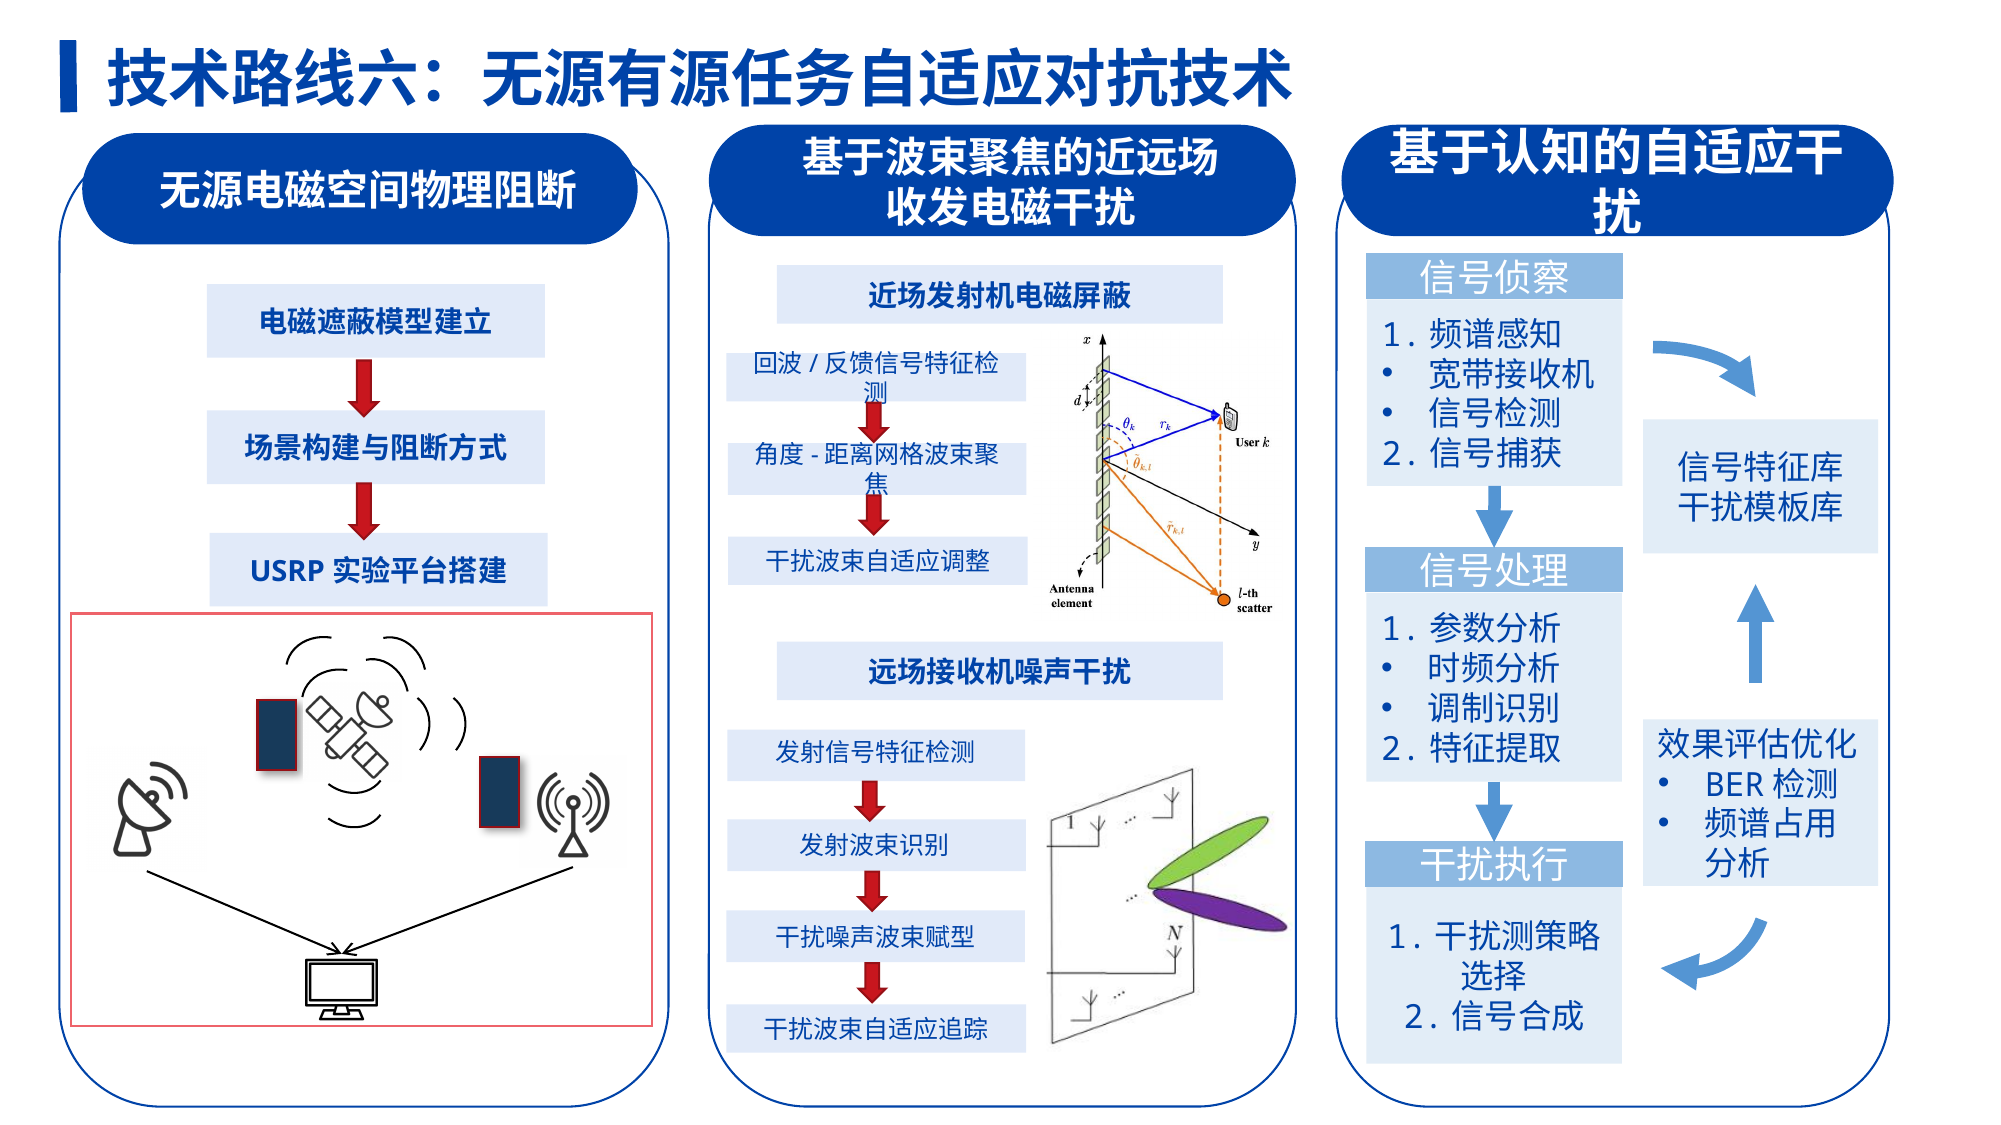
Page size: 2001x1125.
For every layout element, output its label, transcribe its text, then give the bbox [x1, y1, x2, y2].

text_box 基于波束聚焦的近远场 收发电磁干扰 [707, 123, 1297, 238]
text_box [857, 494, 890, 536]
text_box [308, 668, 348, 682]
text_box [256, 699, 297, 771]
picture [519, 755, 627, 868]
text_box 1.参数分析 时频分析 调制识别 2.特征提取 [1365, 592, 1623, 783]
text_box [1335, 198, 1891, 1108]
text_box [383, 636, 427, 677]
text_box 干扰噪声波束赋型 [725, 909, 1026, 963]
text_box [857, 401, 890, 444]
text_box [341, 867, 573, 954]
text_box 发射波束识别 [745, 821, 1005, 867]
text_box 干扰波束自适应调整 [727, 536, 1029, 586]
text_box [707, 202, 1297, 1108]
text_box [726, 729, 1026, 782]
text_box 技术路线六：无源有源任务自适应对抗技术 [106, 13, 1867, 139]
text_box 远场接收机噪声干扰 [776, 641, 1224, 701]
text_box 回波/反馈信号特征检测 [725, 352, 1027, 402]
picture [1046, 756, 1303, 1054]
text_box 近场发射机电磁屏蔽 [776, 264, 1224, 325]
text_box [856, 870, 889, 913]
text_box [347, 482, 381, 541]
text_box [365, 658, 409, 693]
text_box [402, 697, 431, 751]
text_box [853, 780, 886, 823]
picture [305, 954, 378, 1026]
text_box USRP实验平台搭建 [209, 532, 549, 607]
text_box [327, 782, 381, 794]
text_box 角度-距离网格波束聚焦 [727, 442, 1028, 496]
text_box 干扰执行 [1365, 841, 1623, 887]
text_box [285, 636, 332, 672]
text_box [429, 697, 467, 751]
text_box [1653, 346, 1759, 397]
text_box 信号处理 [1365, 547, 1623, 592]
text_box 信号特征库 干扰模板库 [1642, 418, 1879, 554]
text_box 信号侦察 [1366, 253, 1623, 299]
text_box 效果评估优化 BER检测 频谱占用分析 [1642, 718, 1879, 887]
text_box 1.频谱感知 宽带接收机 信号检测 2.信号捕获 [1366, 299, 1623, 487]
text_box [347, 359, 381, 418]
text_box [1660, 893, 1763, 978]
text_box 基于认知的自适应干扰 [1340, 123, 1895, 238]
text_box [70, 612, 653, 1027]
text_box [479, 756, 519, 828]
text_box [726, 818, 1027, 872]
text_box 无源电磁空间物理阻断 [81, 132, 639, 246]
picture [303, 682, 402, 782]
picture [86, 746, 207, 872]
text_box [856, 962, 889, 1004]
text_box 1.干扰测策略选择 2.信号合成 [1365, 887, 1623, 1065]
text_box [327, 794, 382, 829]
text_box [146, 871, 342, 954]
picture [1033, 331, 1283, 621]
text_box 发射信号特征检测 [742, 729, 1010, 775]
text_box [58, 167, 670, 1108]
text_box 干扰波束自适应追踪 [725, 1003, 1027, 1054]
